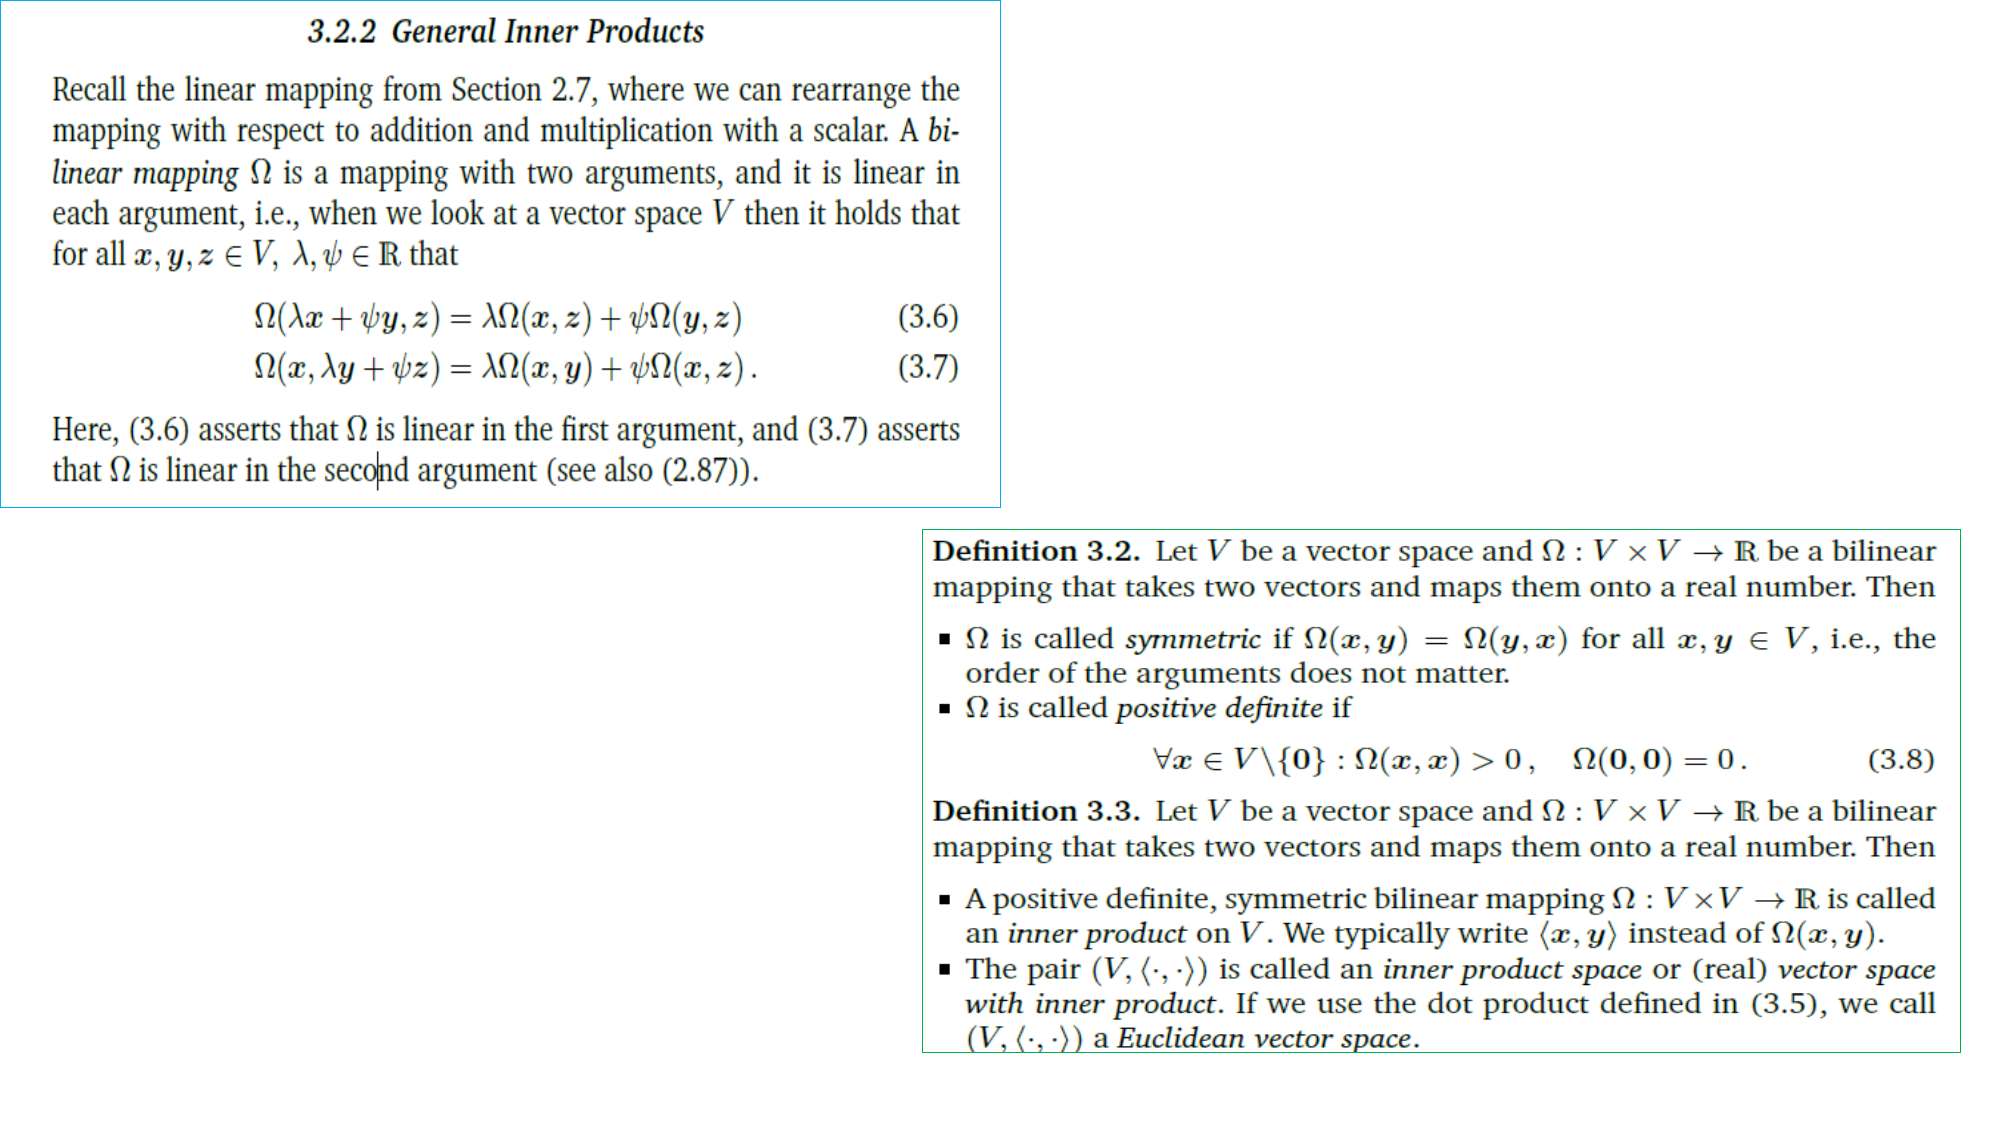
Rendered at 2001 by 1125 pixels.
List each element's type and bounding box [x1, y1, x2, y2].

picture [2, 2, 999, 506]
picture [922, 529, 1961, 1053]
